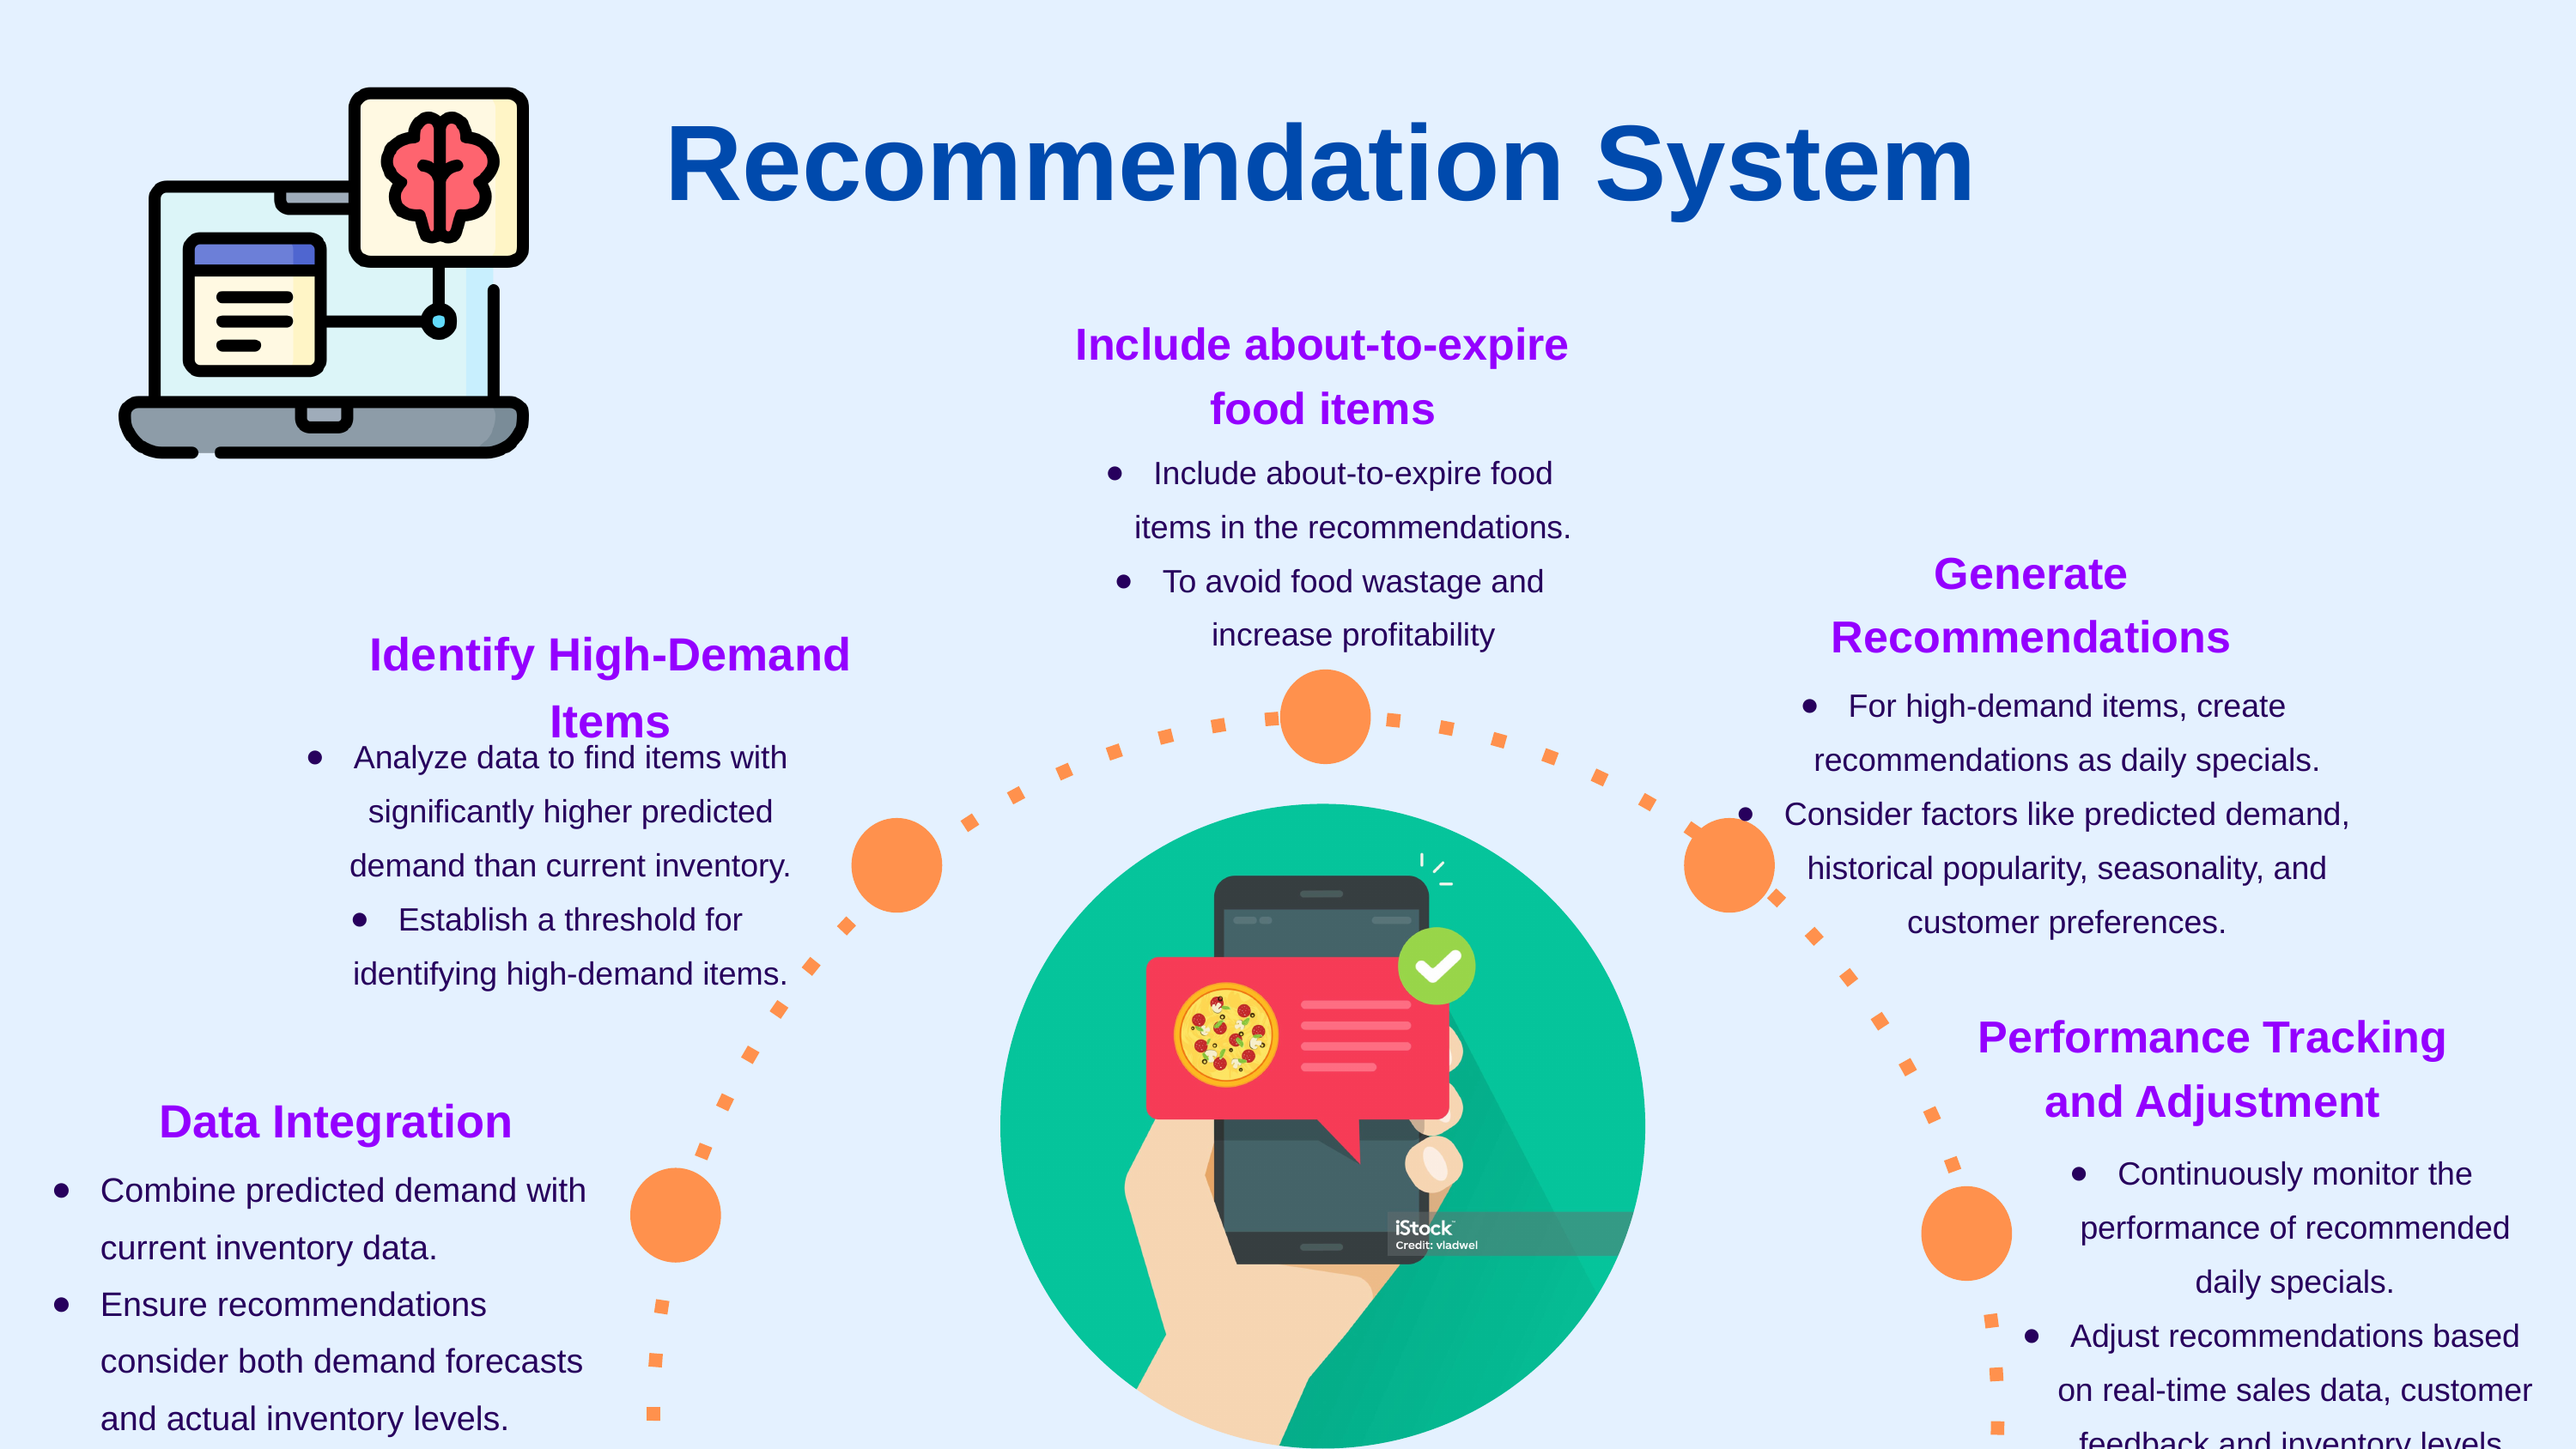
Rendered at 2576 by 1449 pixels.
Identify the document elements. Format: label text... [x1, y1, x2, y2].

text_box Include about-to-expire food items [1057, 304, 1589, 433]
text_box Include about-to-expire food items in the recommendations. To avoid food wastage and increase profitability [1066, 436, 1577, 653]
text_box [629, 669, 2013, 1449]
text_box For high-demand items, create recommendations as daily specials. Consider factors like predicted demand, historical popularity, seasonality, and customer preferences. [2013, 669, 2358, 940]
picture [999, 803, 1646, 1449]
text_box Data Integration [122, 1080, 550, 1148]
text_box Identify High-Demand Items [345, 612, 877, 720]
text_box Analyze data to find items with significantly higher predicted demand than current inventory. Establish a threshold for identifying high-demand items. [272, 720, 625, 991]
picture [118, 67, 530, 478]
text_box Combine predicted demand with current inventory data. Ensure recommendations consider both demand forecasts and actual inventory levels. [35, 1152, 612, 1438]
text_box Continuously monitor the performance of recommended daily specials. Adjust recommendations based on real-time sales data, customer feedback and inventory levels. [2015, 1137, 2540, 1449]
text_box Recommendation System [605, 67, 2037, 222]
text_box Generate Recommendations [1765, 533, 2298, 663]
text_box Performance Tracking and Adjustment [2015, 997, 2479, 1126]
